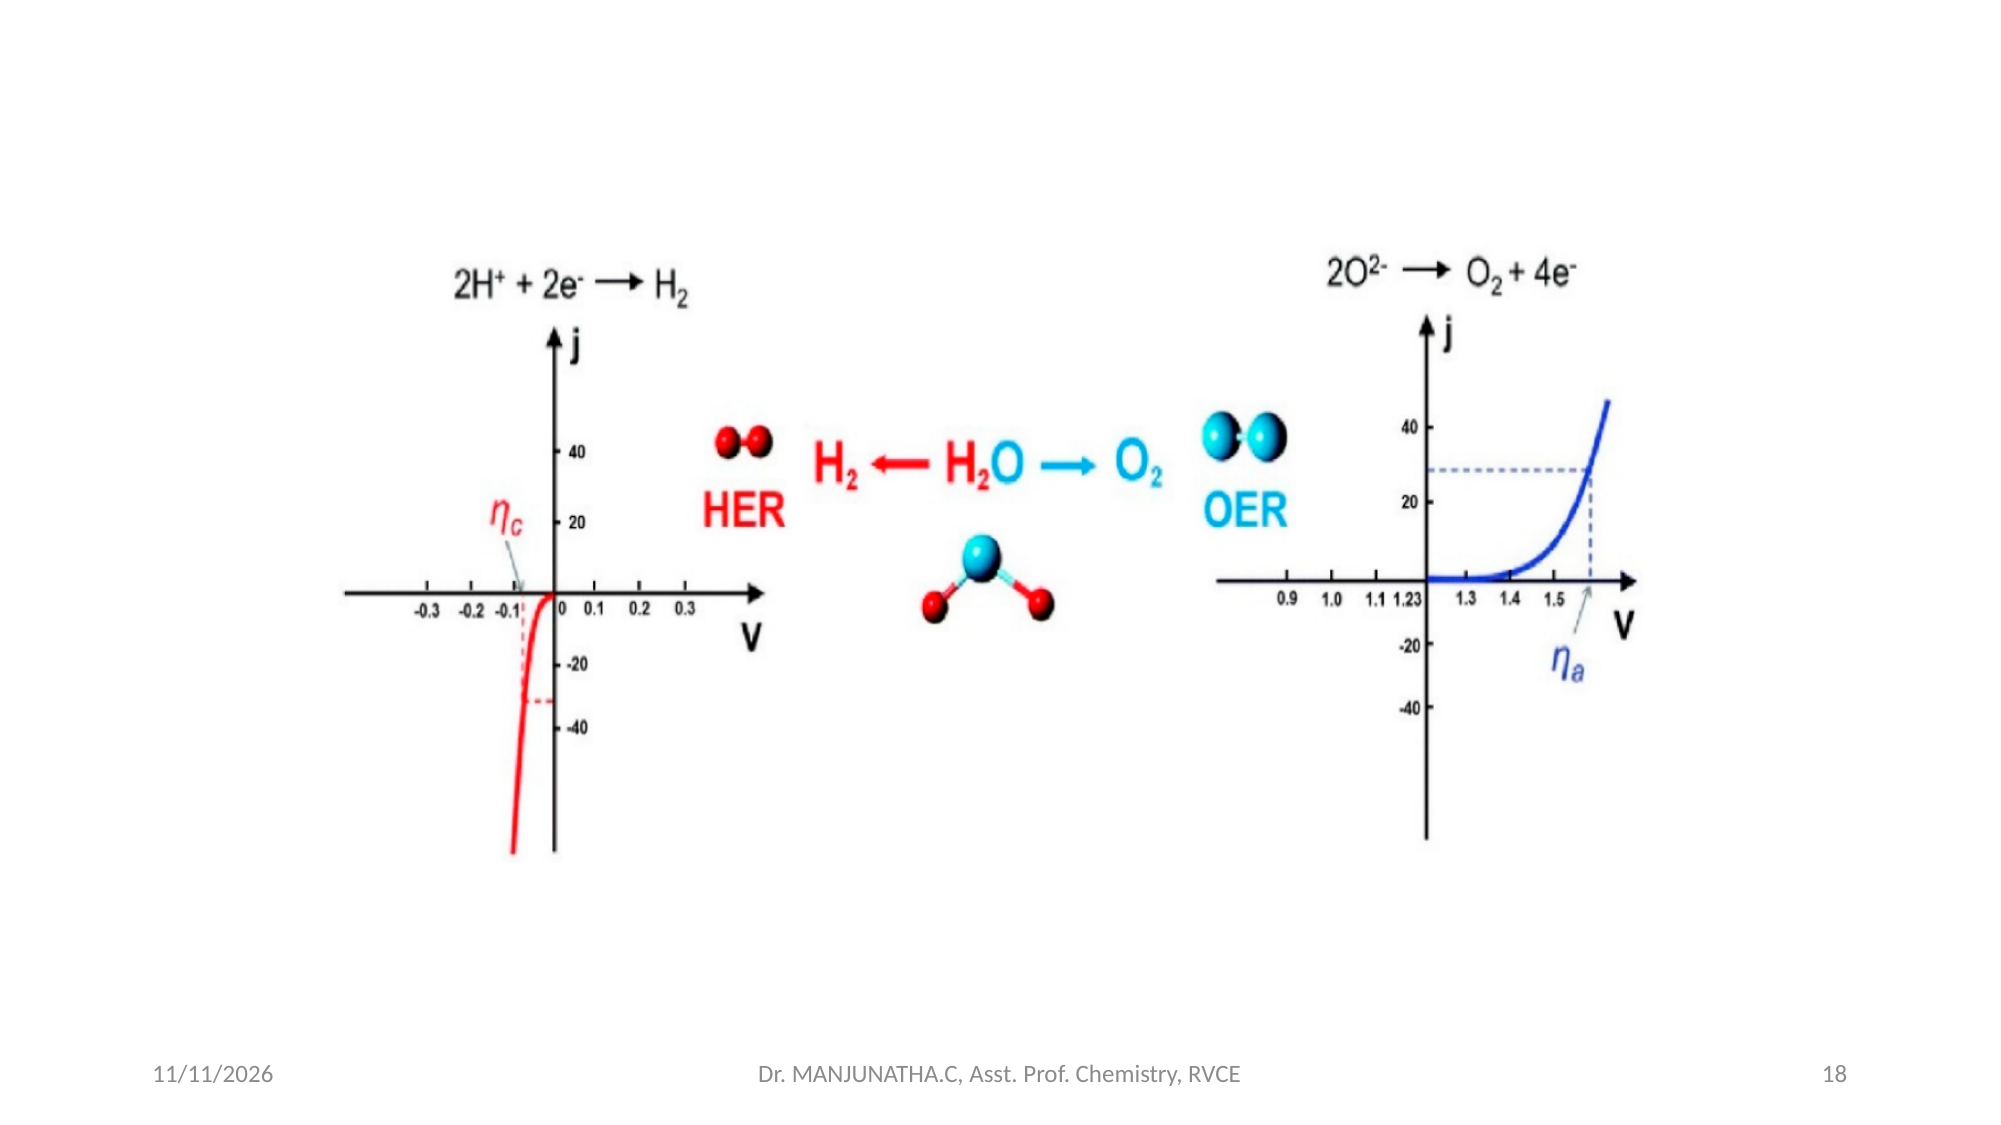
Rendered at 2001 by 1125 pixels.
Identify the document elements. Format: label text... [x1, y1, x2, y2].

slide_number 18 [1412, 1042, 1863, 1103]
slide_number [137, 1042, 588, 1103]
footer Dr. MANJUNATHA.C, Asst. Prof. Chemistry, RVCE [662, 1042, 1338, 1103]
picture [324, 237, 1650, 863]
